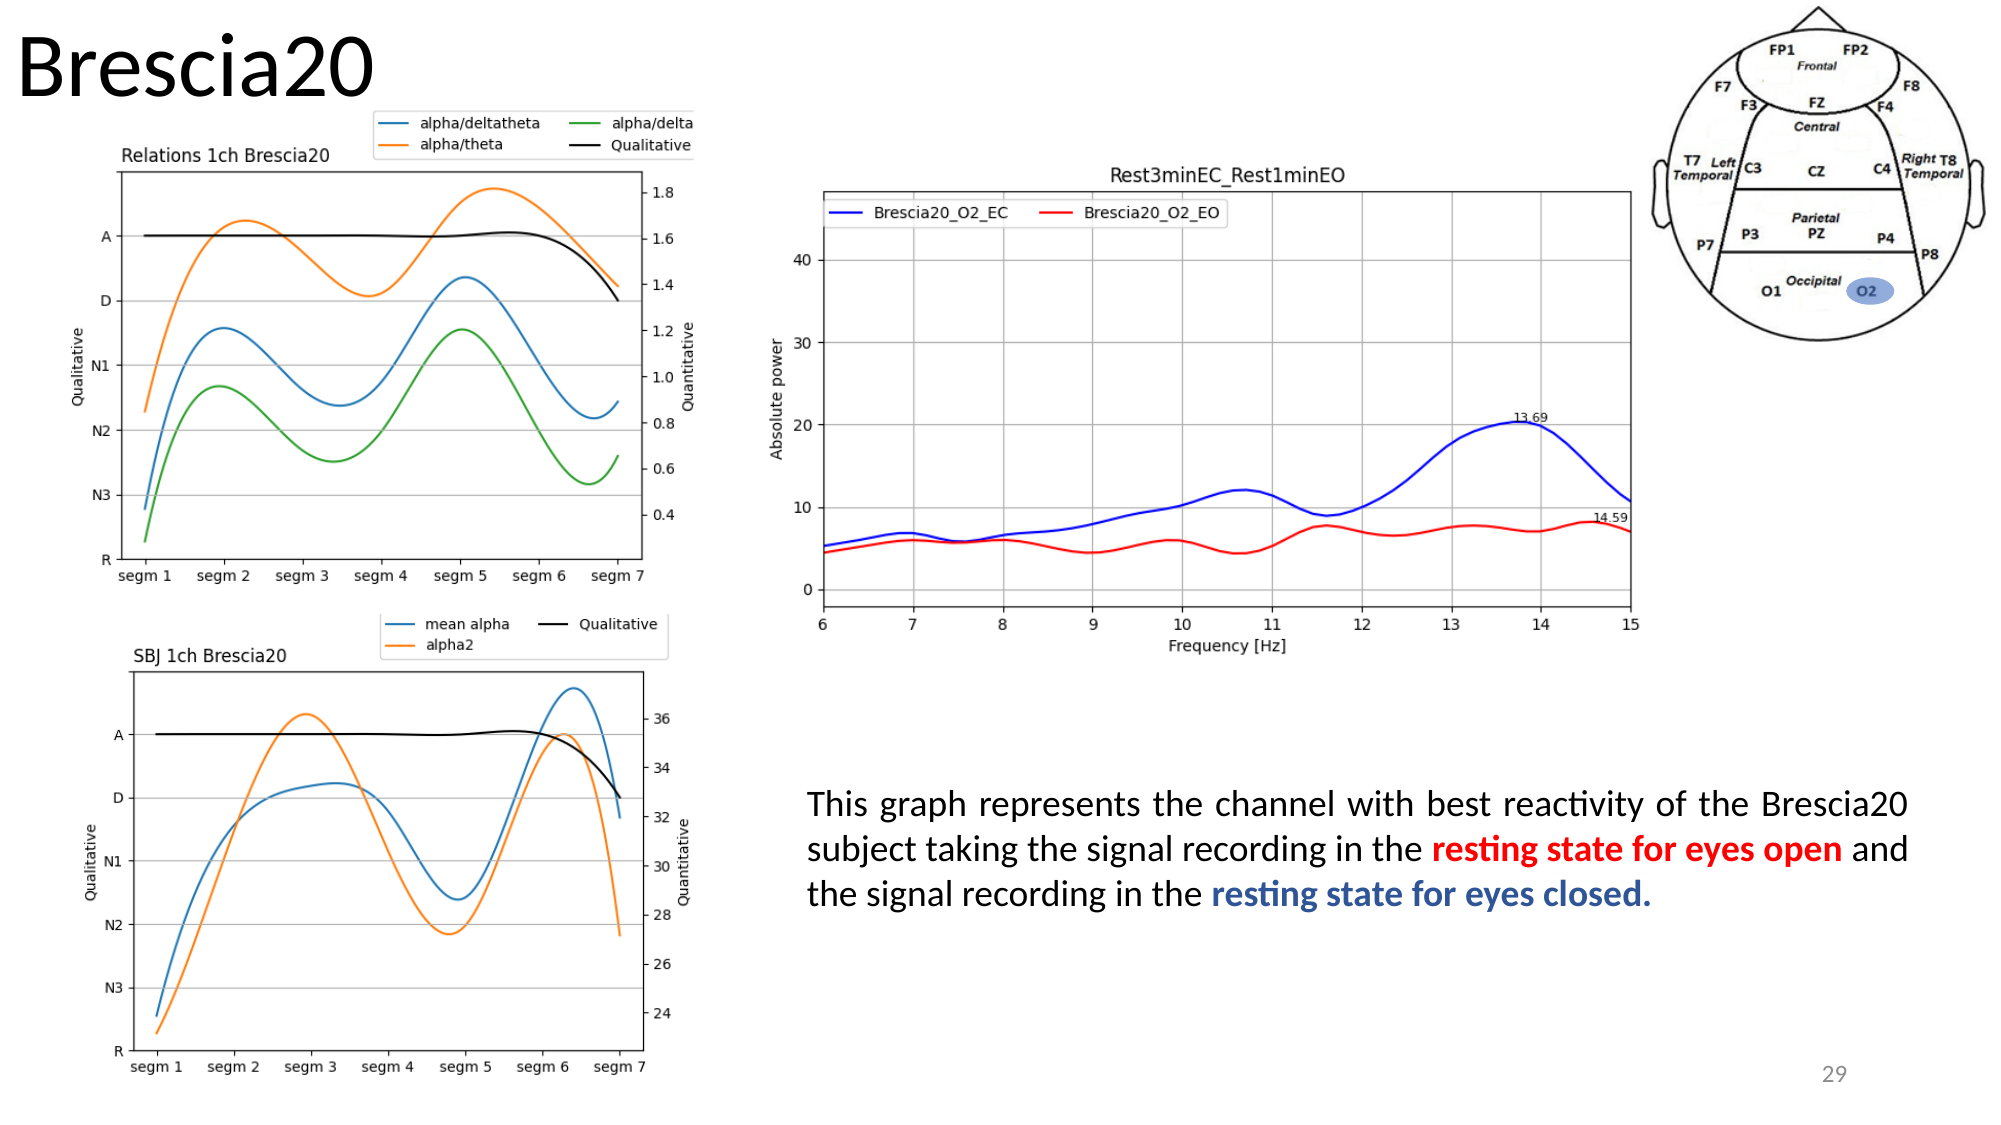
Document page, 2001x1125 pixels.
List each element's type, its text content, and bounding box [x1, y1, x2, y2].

slide_number 29 [1412, 1042, 1863, 1103]
picture [68, 5, 1992, 1090]
text_box This graph represents the channel with best reactivity of the Brescia20 subject taking the signal recording in the resting state for eyes open and the signal recording in the resting state for eyes closed. [792, 771, 1924, 922]
text_box Brescia20 [1, 0, 391, 123]
